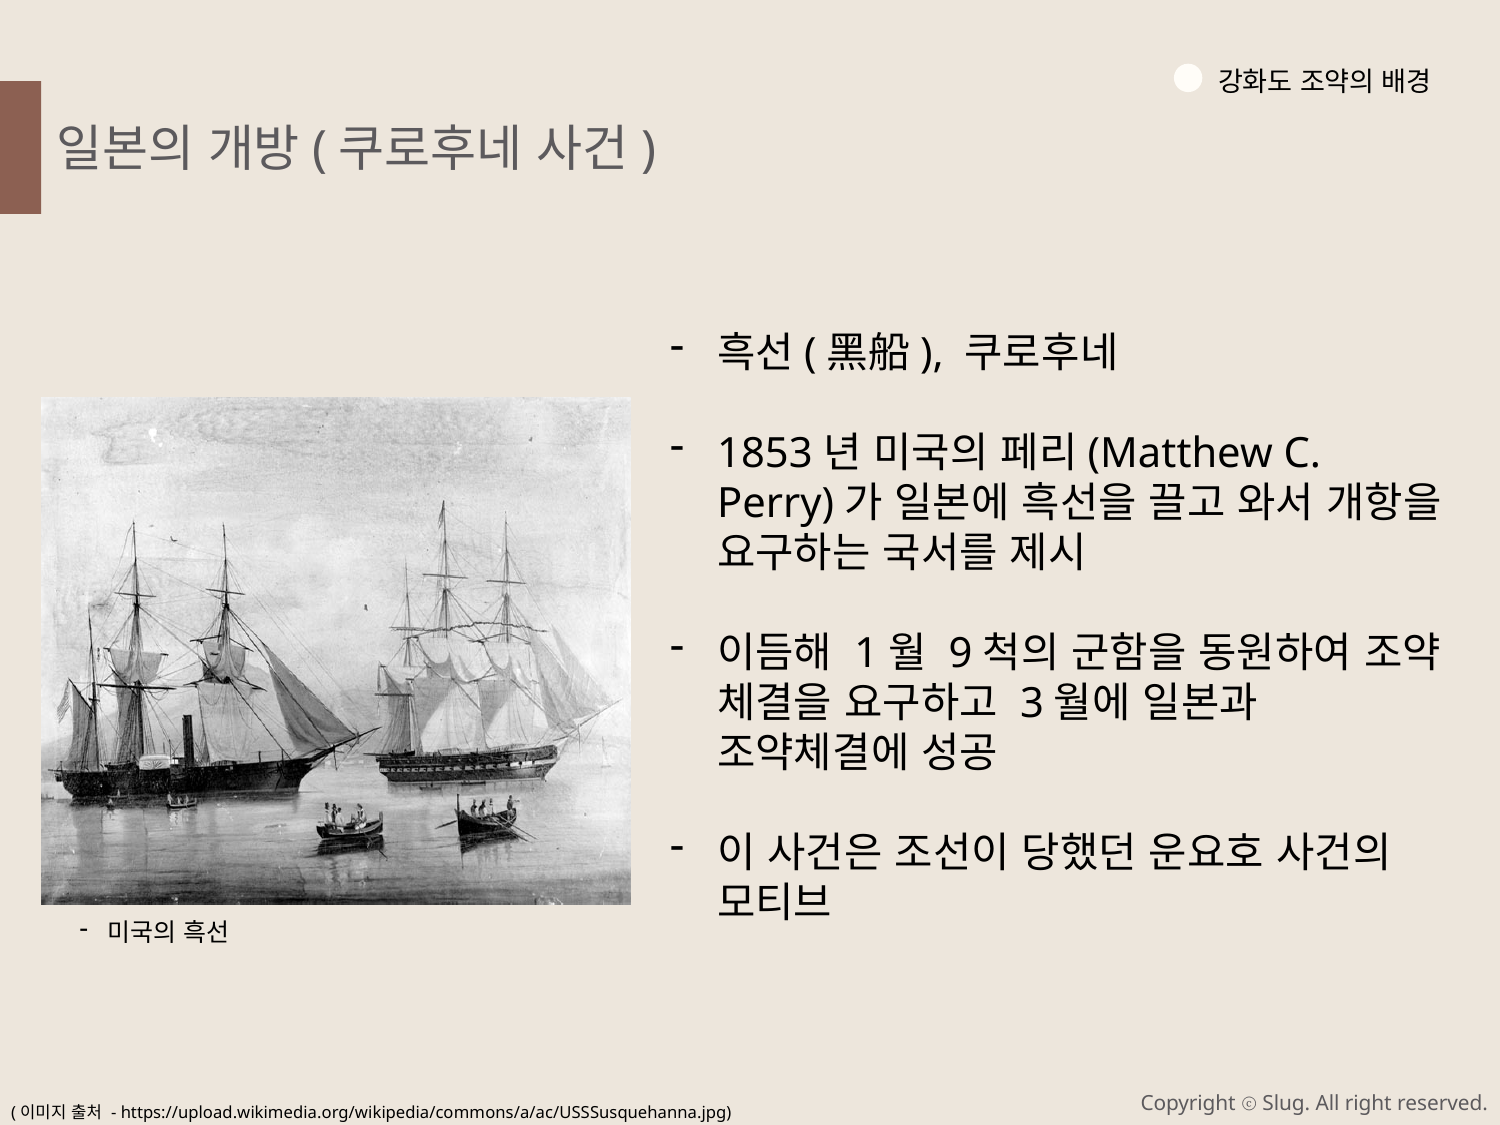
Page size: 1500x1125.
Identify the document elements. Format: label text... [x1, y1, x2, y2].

text_box 일본의 개방(쿠로후네 사건) [43, 109, 1169, 185]
text_box (이미지 출처 - https://upload.wikimedia.org/wikipedia/commons/a/ac/USSSusquehanna.jpg) [0, 1093, 756, 1125]
text_box 강화도 조약의 배경 [1203, 57, 1476, 105]
text_box [1173, 63, 1203, 93]
text_box 흑선(黑船), 쿠로후네 1853년 미국의 페리(Matthew C. Perry)가 일본에 흑선을 끌고 와서 개항을 요구하는 국서를 제시 이듬해 1월 9척의 군함을 동원하여 조약 체결을 요구하고 3월에 일본과 조약체결에 성공 이 사건은 조선이 당했던 운요호 사건의 모티브 [655, 318, 1459, 934]
text_box 미국의 흑선 [64, 909, 703, 955]
picture [41, 396, 631, 906]
text_box [0, 79, 43, 216]
